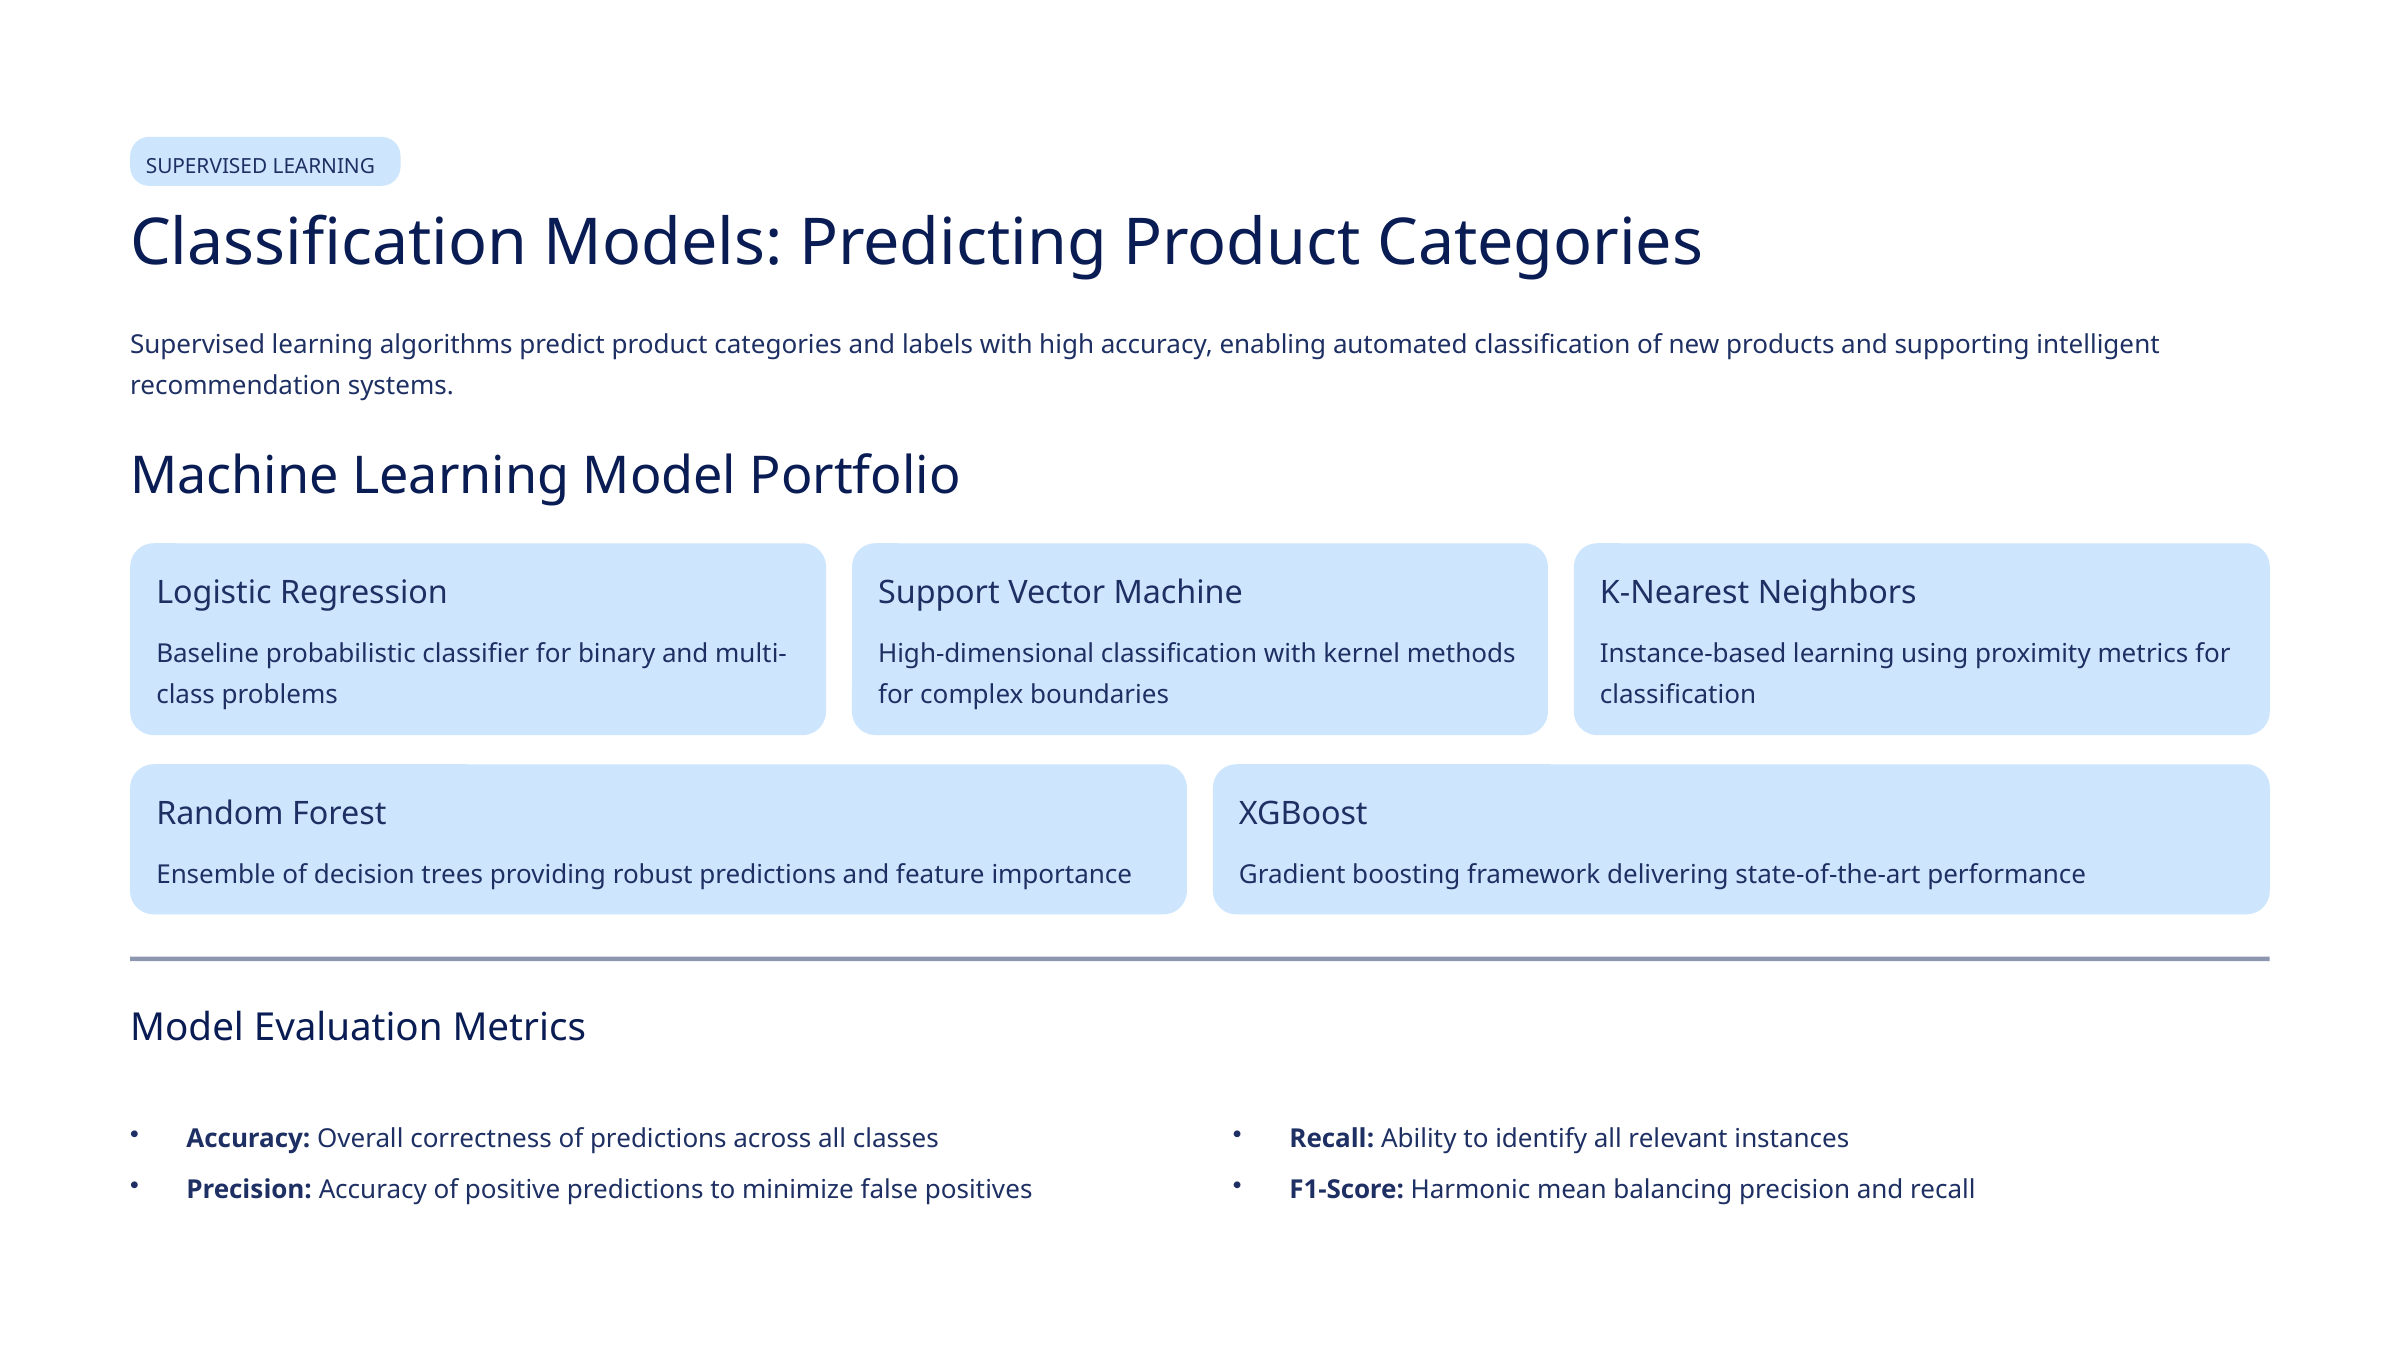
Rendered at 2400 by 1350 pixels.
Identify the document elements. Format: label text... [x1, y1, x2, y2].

text_box Supervised learning algorithms predict product categories and labels with high accuracy, enabling automated classification of new products and supporting intelligent recommendation systems. [130, 316, 2270, 400]
text_box F1-Score: Harmonic mean balancing precision and recall [1233, 1162, 2271, 1204]
text_box Instance-based learning using proximity metrics for classification [1599, 625, 2244, 709]
text_box XGBoost [1239, 790, 1565, 831]
text_box [130, 543, 827, 736]
text_box Gradient boosting framework delivering state-of-the-art performance [1239, 846, 2244, 889]
text_box [130, 136, 401, 186]
text_box K-Nearest Neighbors [1599, 569, 1926, 610]
text_box Model Evaluation Metrics [130, 1000, 592, 1049]
text_box SUPERVISED LEARNING [145, 144, 385, 178]
text_box Random Forest [156, 790, 482, 831]
text_box Logistic Regression [156, 569, 482, 610]
text_box Baseline probabilistic classifier for binary and multi-class problems [156, 625, 800, 709]
text_box [130, 764, 1187, 915]
text_box High-dimensional classification with kernel methods for complex boundaries [878, 625, 1522, 709]
text_box [130, 956, 2270, 962]
text_box Machine Learning Model Portfolio [130, 439, 956, 505]
text_box [851, 543, 1548, 736]
text_box Recall: Ability to identify all relevant instances [1233, 1111, 2271, 1154]
text_box [1212, 764, 2270, 915]
text_box [1573, 543, 2270, 736]
text_box Support Vector Machine [878, 569, 1253, 610]
text_box Classification Models: Predicting Product Categories [130, 196, 1745, 278]
text_box Accuracy: Overall correctness of predictions across all classes [130, 1111, 1169, 1154]
text_box Ensemble of decision trees providing robust predictions and feature importance [156, 846, 1161, 889]
text_box Precision: Accuracy of positive predictions to minimize false positives [130, 1162, 1169, 1204]
